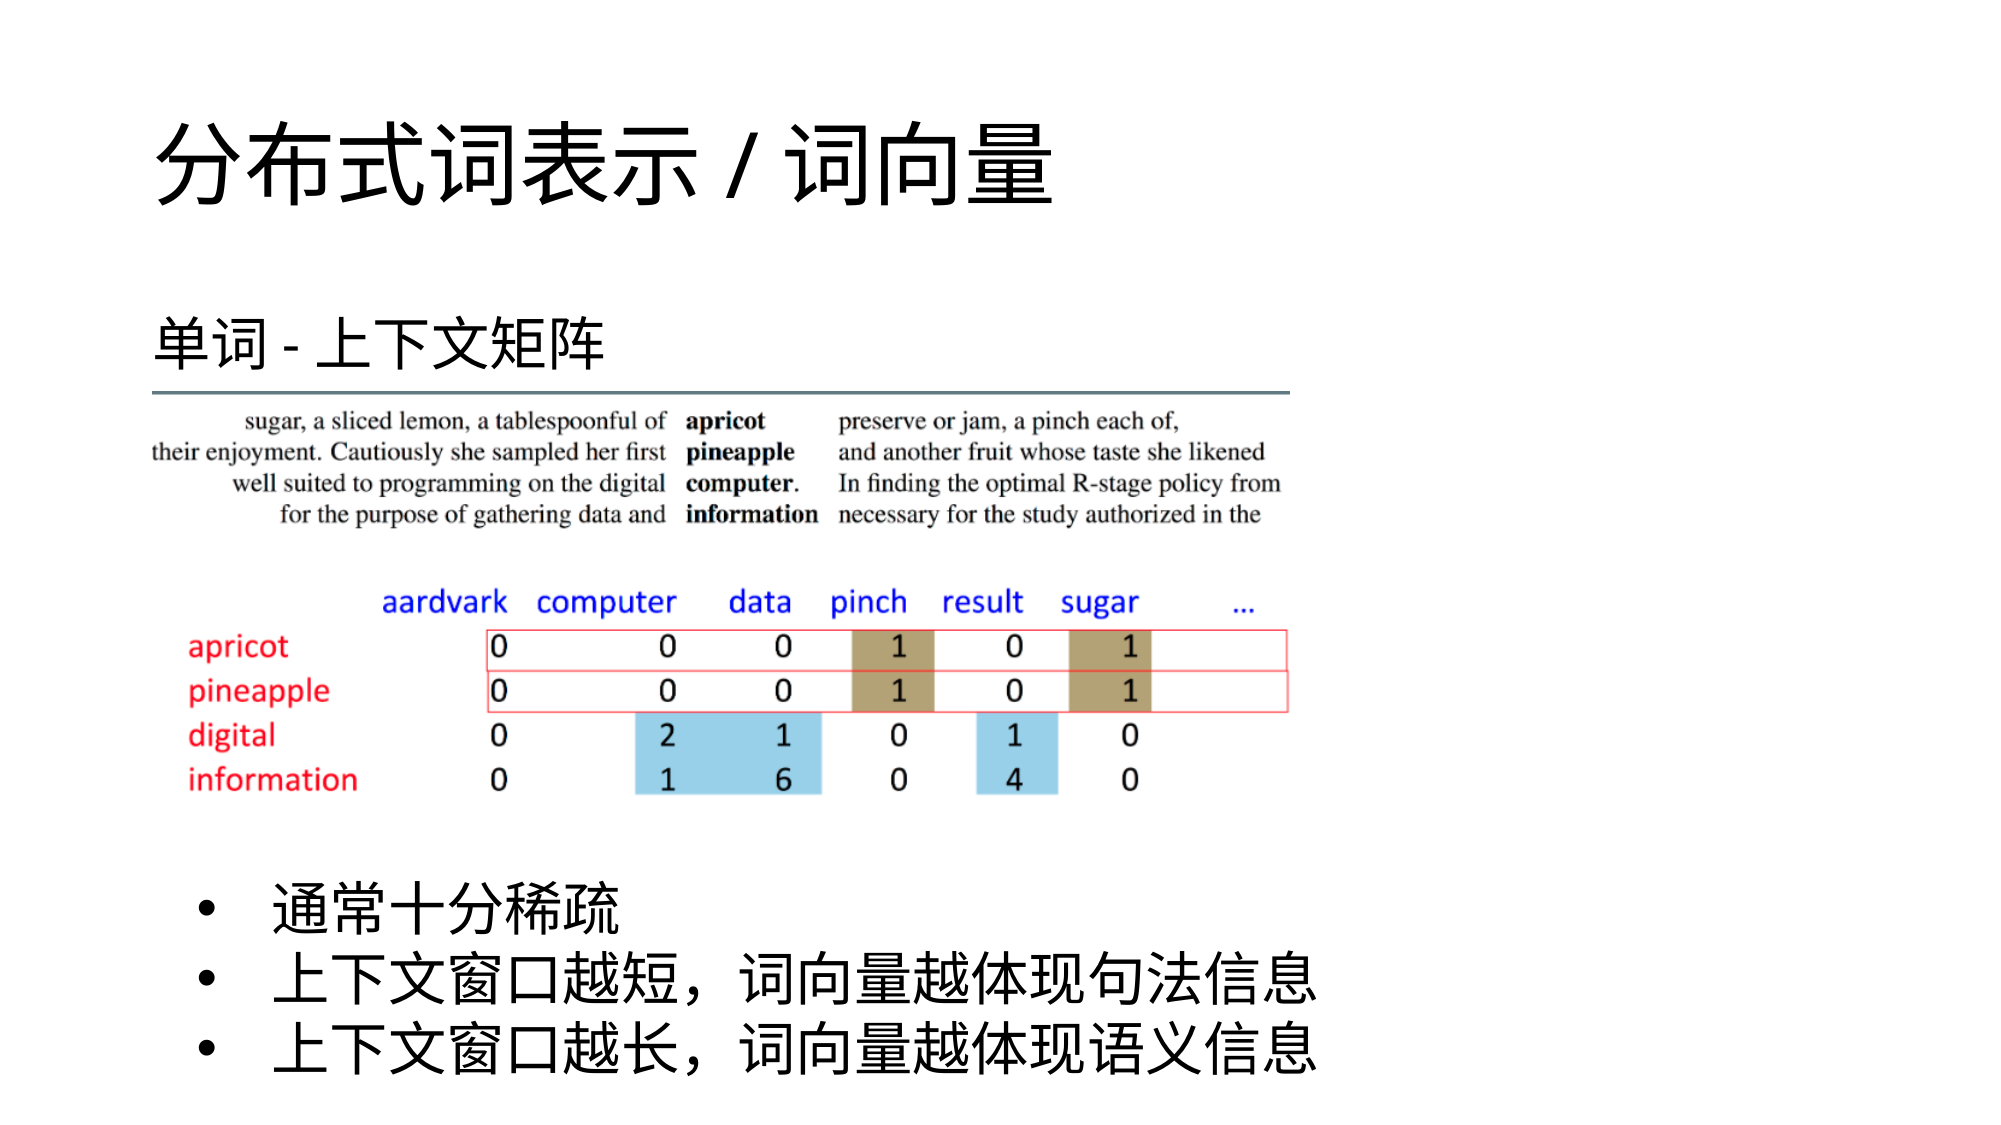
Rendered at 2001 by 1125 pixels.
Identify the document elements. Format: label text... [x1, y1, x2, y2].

list 单词-上下文矩阵 [137, 299, 1863, 813]
title 分布式词表示/词向量 [137, 59, 1863, 278]
text_box 通常十分稀疏 上下文窗口越短，词向量越体现句法信息 上下文窗口越长，词向量越体现语义信息 [181, 864, 1336, 1090]
picture [151, 391, 1290, 797]
